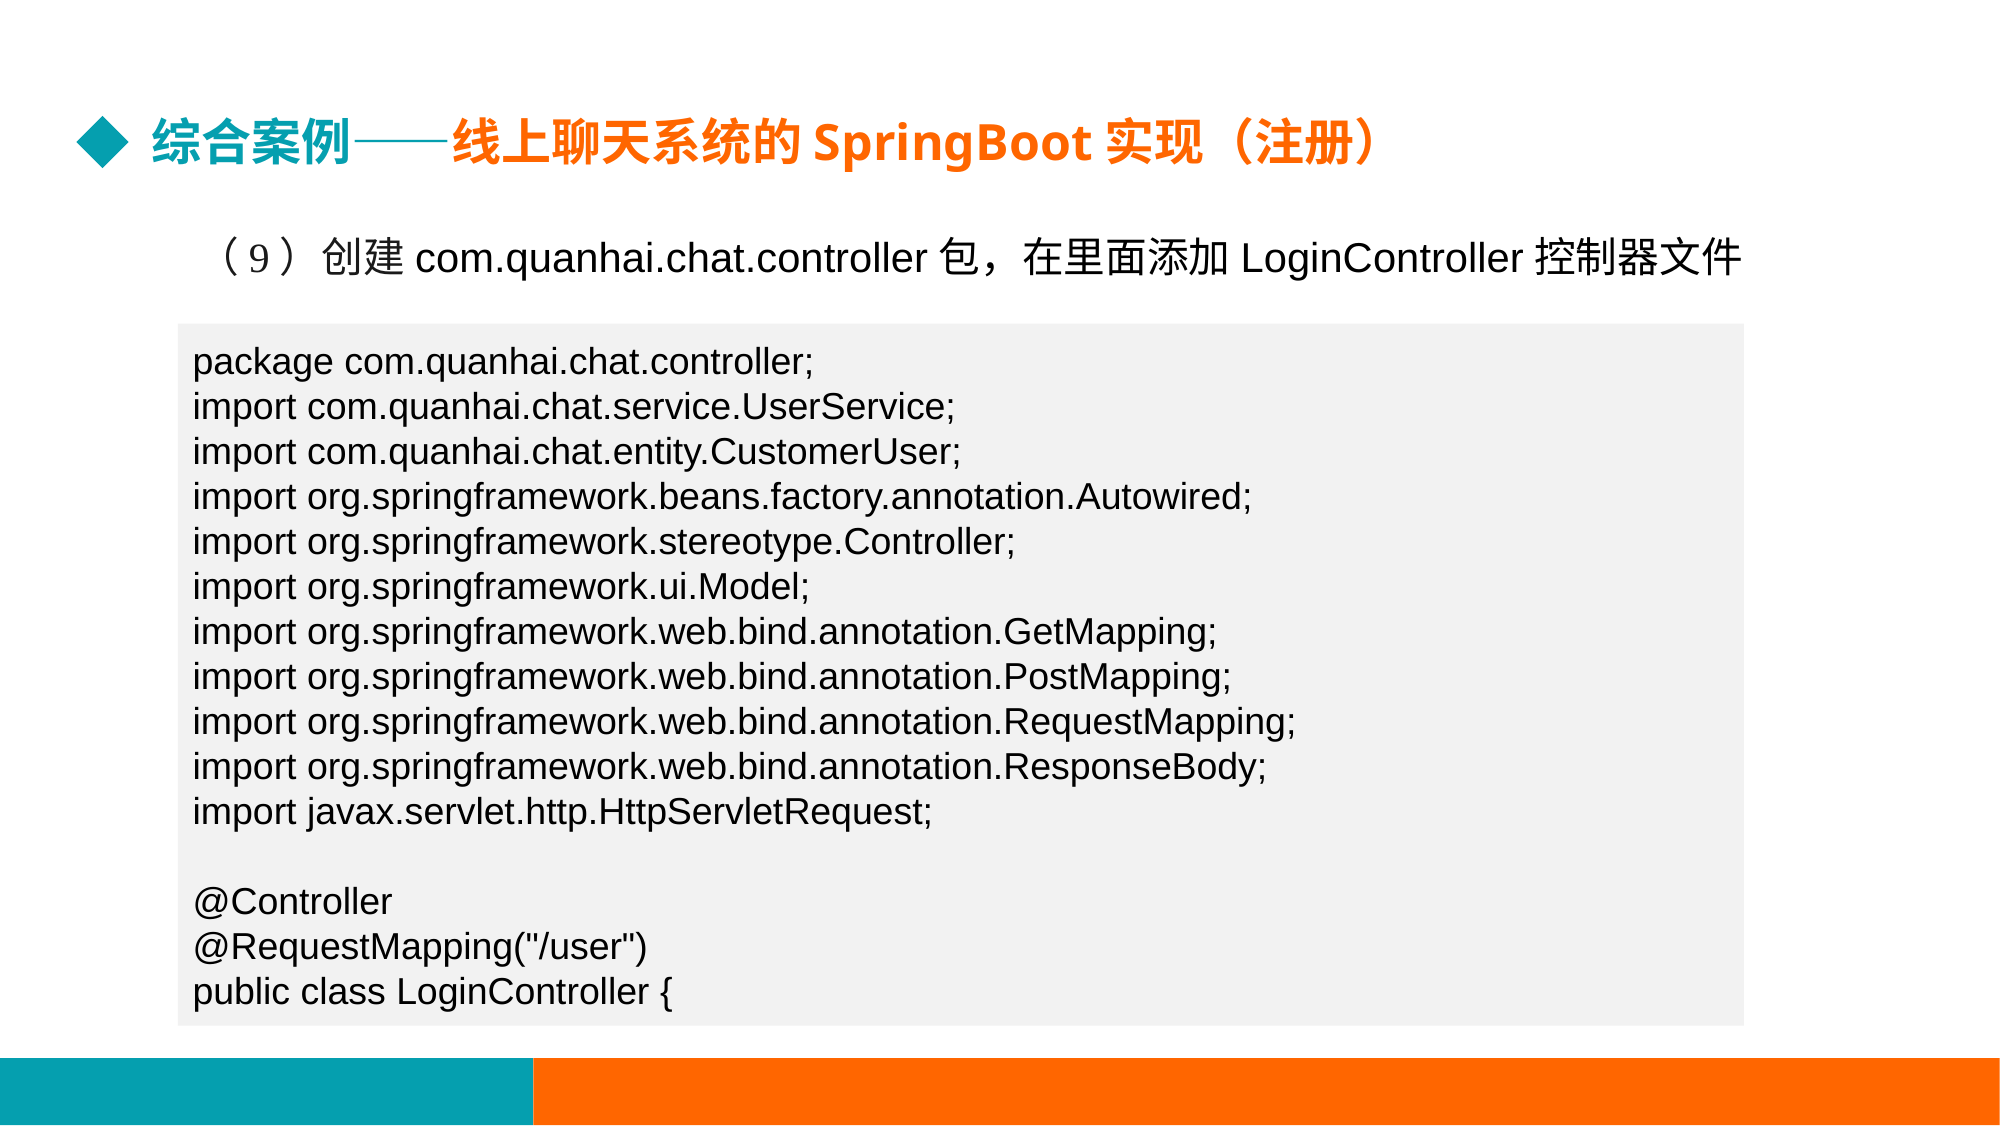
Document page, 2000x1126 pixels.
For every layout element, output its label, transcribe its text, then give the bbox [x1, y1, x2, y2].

text_box 综合案例——线上聊天系统的SpringBoot实现（注册） [131, 100, 1437, 181]
text_box package com.quanhai.chat.controller; import com.quanhai.chat.service.UserService; import com.quanhai.chat.entity.CustomerUser; import org.springframework.beans.factory.annotation.Autowired; import org.springframework.stereotype.Controller; import org.springframework.ui.Model; import org.springframework.web.bind.annotation.GetMapping; import org.springframework.web.bind.annotation.PostMapping; import org.springframework.web.bind.annotation.RequestMapping; import org.springframework.web.bind.annotation.ResponseBody; import javax.servlet.http.HttpServletRequest; @Controller @RequestMapping("/user") public class LoginController { [176, 321, 1746, 1028]
text_box （9）创建com.quanhai.chat.controller包，在里面添加LoginController控制器文件 [109, 209, 1891, 295]
